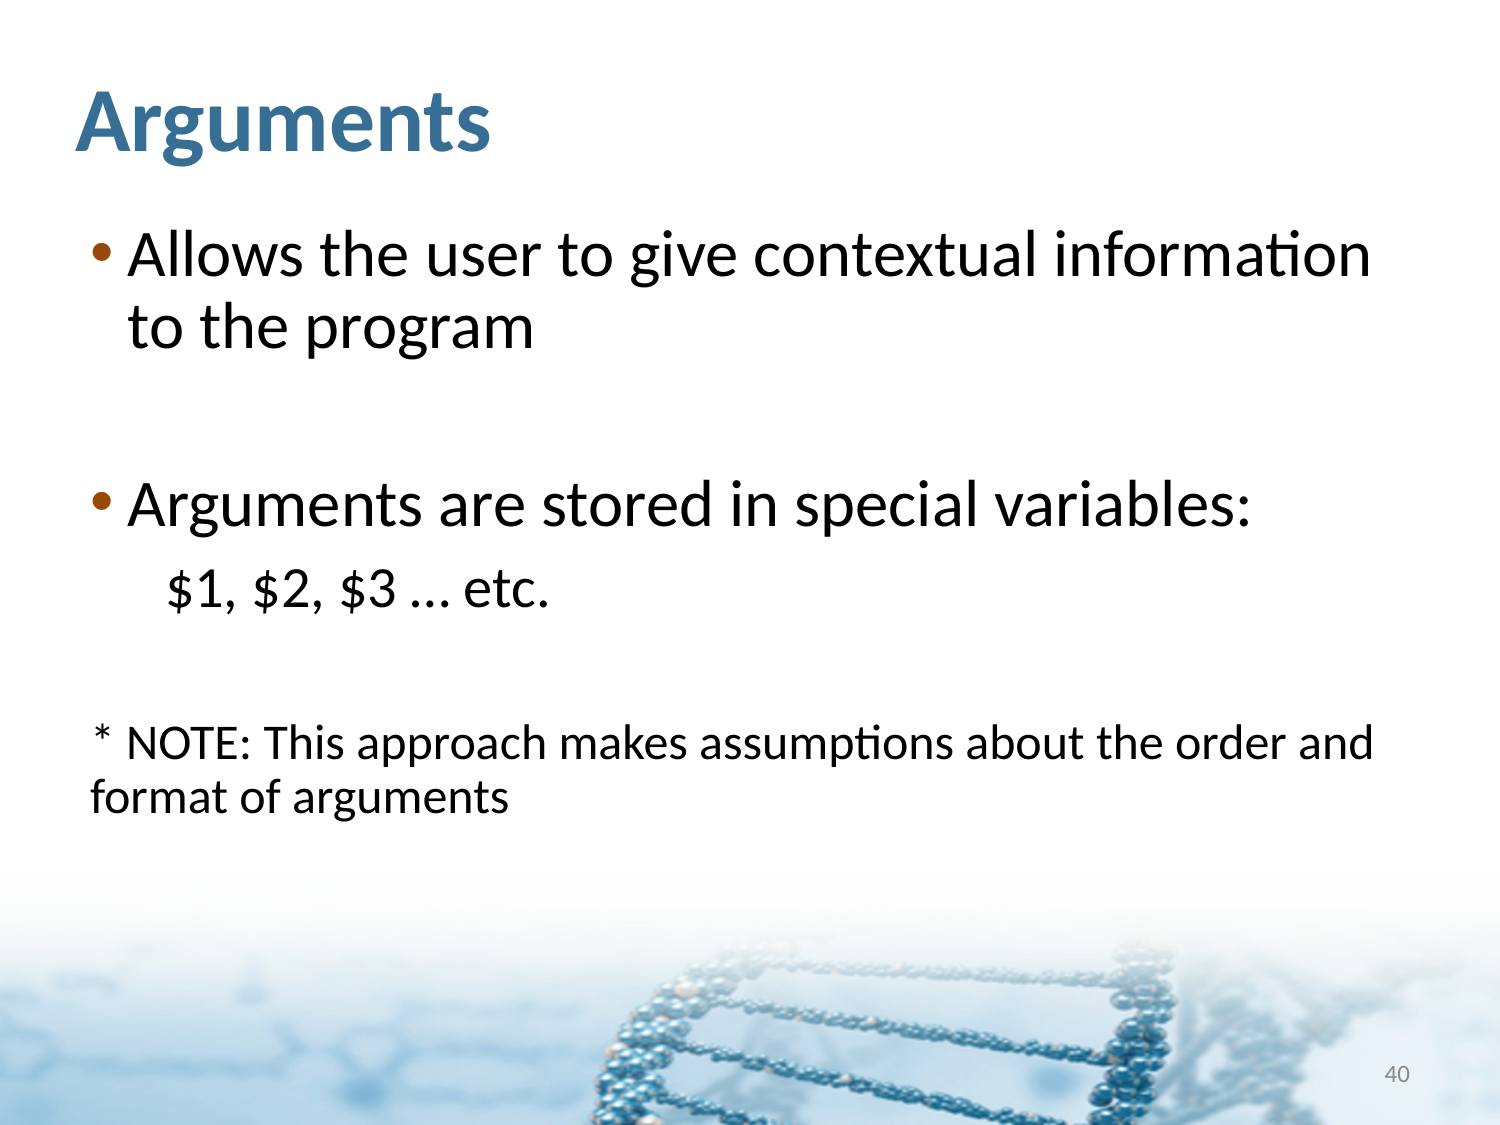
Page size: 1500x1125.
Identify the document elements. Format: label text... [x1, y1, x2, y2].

picture [0, 862, 1500, 1125]
list Allows the user to give contextual information to the program Arguments are stored in special variables: $1, $2, $3 … etc. * NOTE: This approach makes assumptions about the order and format of arguments [75, 211, 1425, 998]
title Arguments [60, 20, 1455, 209]
slide_number 40 [1074, 1042, 1425, 1103]
